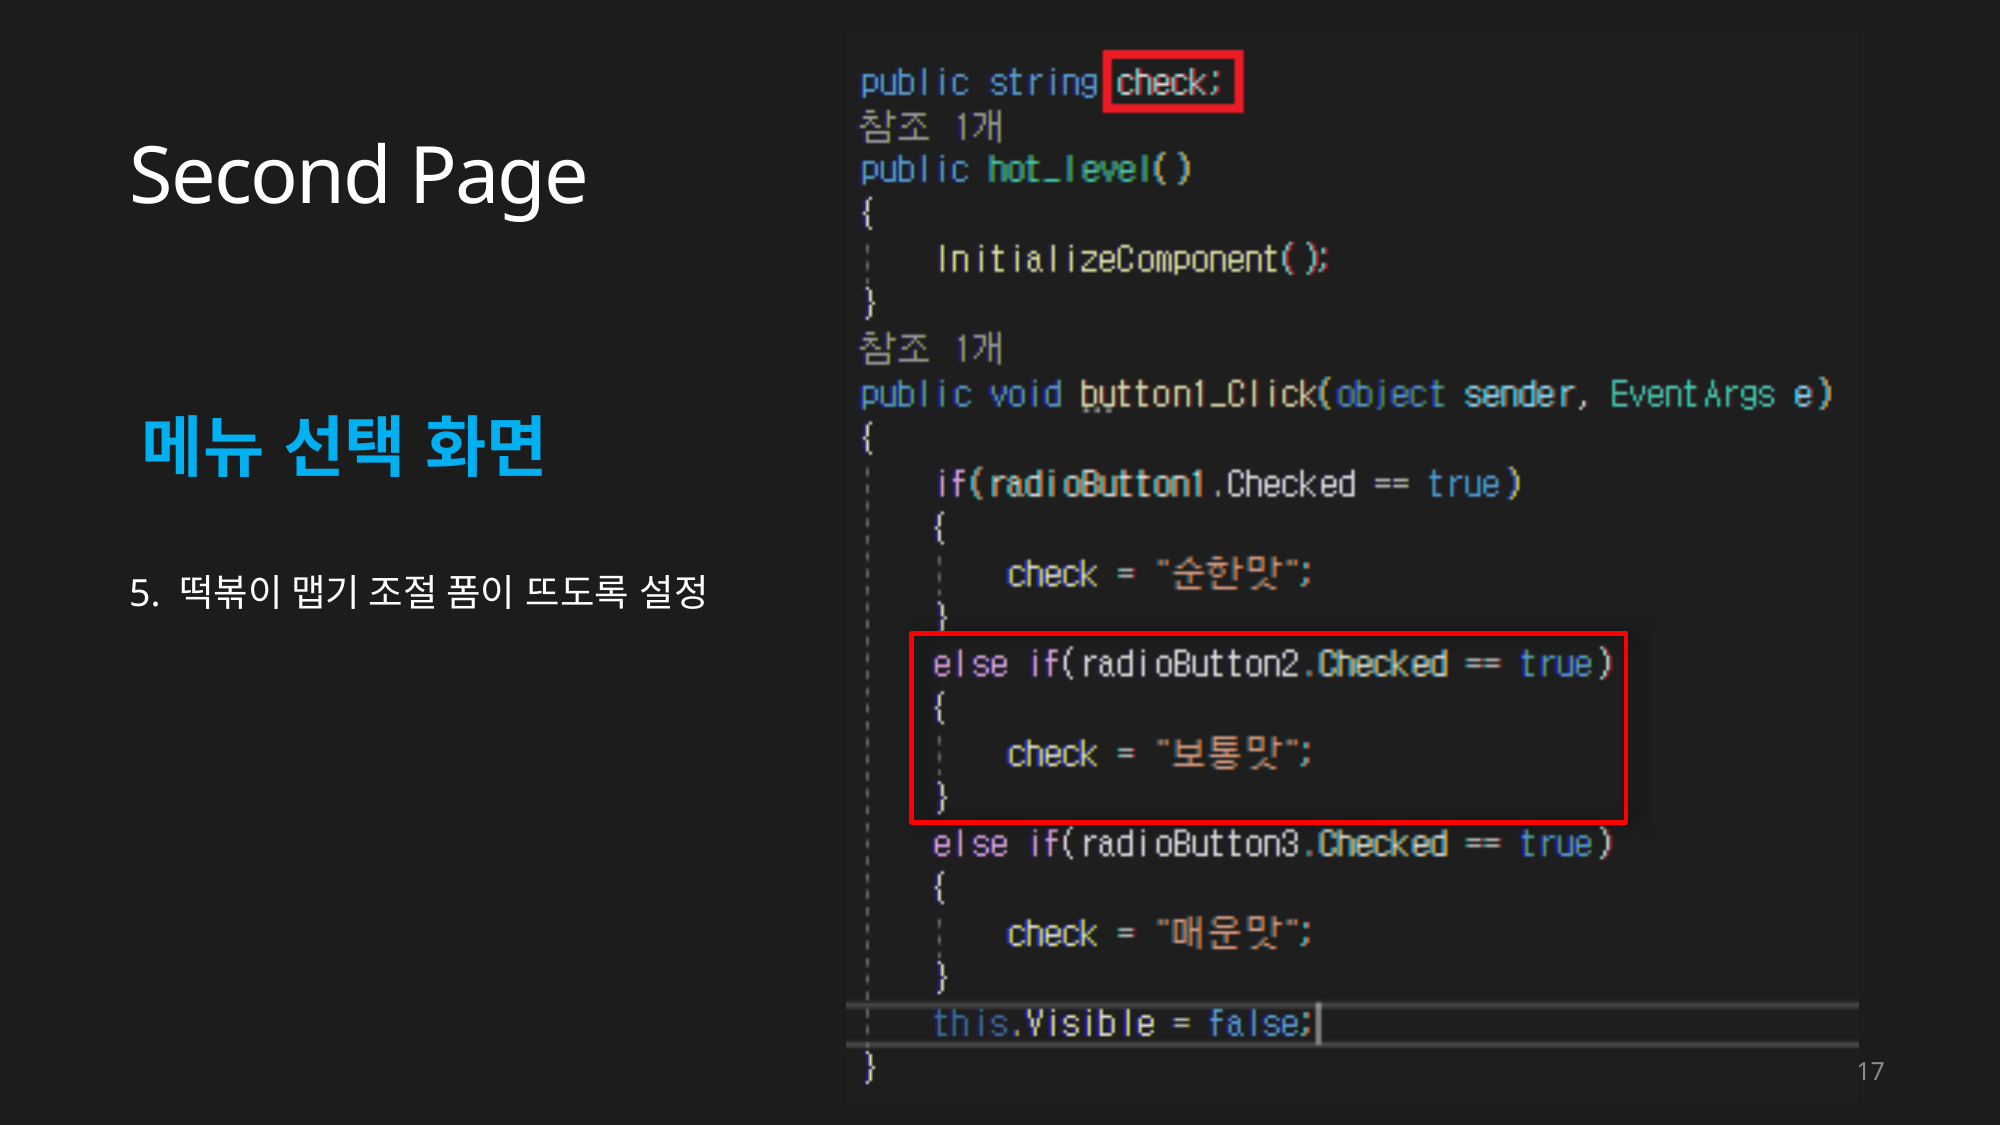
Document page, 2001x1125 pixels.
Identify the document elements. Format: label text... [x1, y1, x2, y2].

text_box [113, 396, 1060, 646]
slide_number 17 [1863, 1042, 1900, 1103]
text_box Second Page [114, 64, 841, 279]
picture [846, 30, 1859, 1103]
